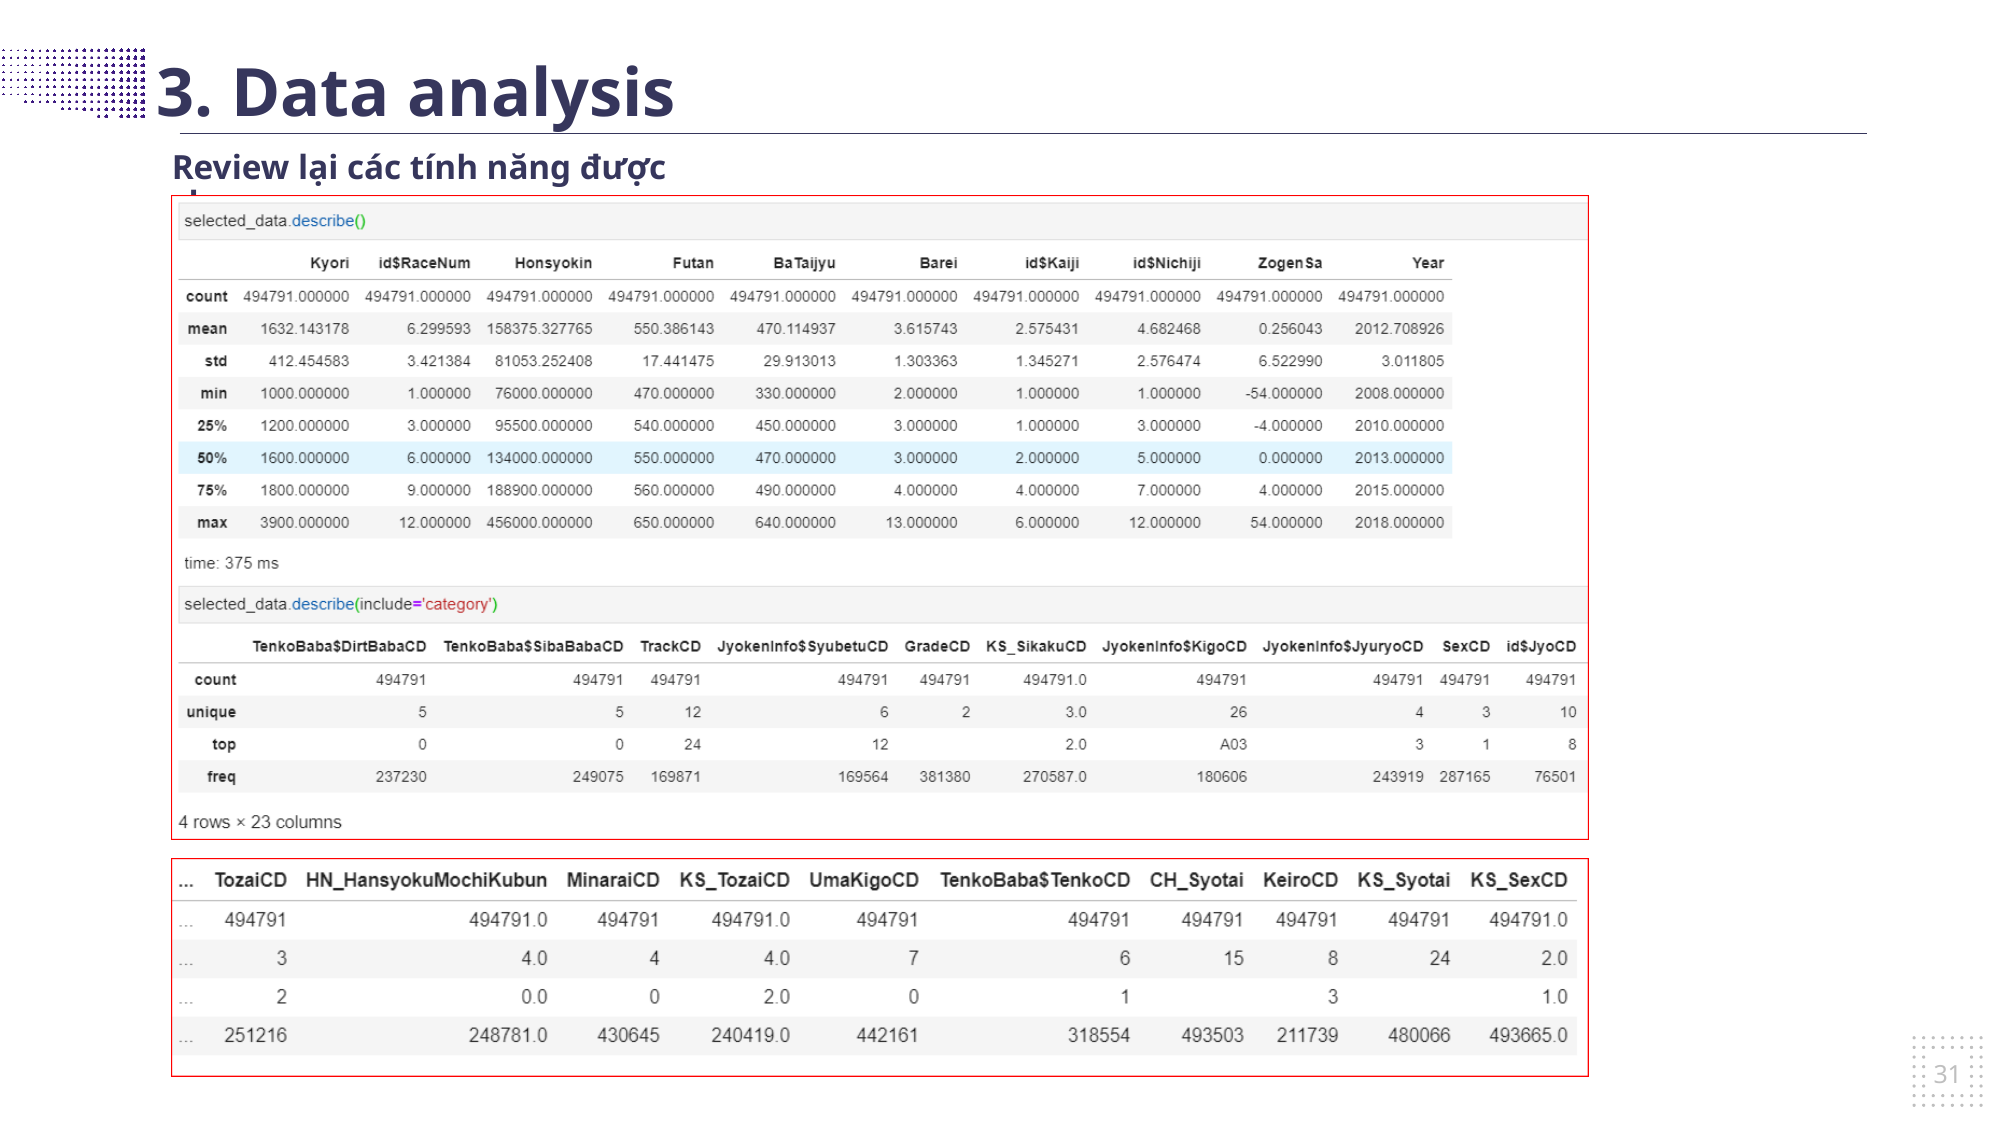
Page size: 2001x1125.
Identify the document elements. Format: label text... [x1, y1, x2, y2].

list 3. Data analysis [141, 51, 1859, 247]
picture [171, 195, 1589, 840]
slide_number 31 [1915, 1050, 1980, 1097]
text_box Review lại các tính năng được chọn [157, 143, 756, 214]
picture [171, 858, 1589, 1077]
